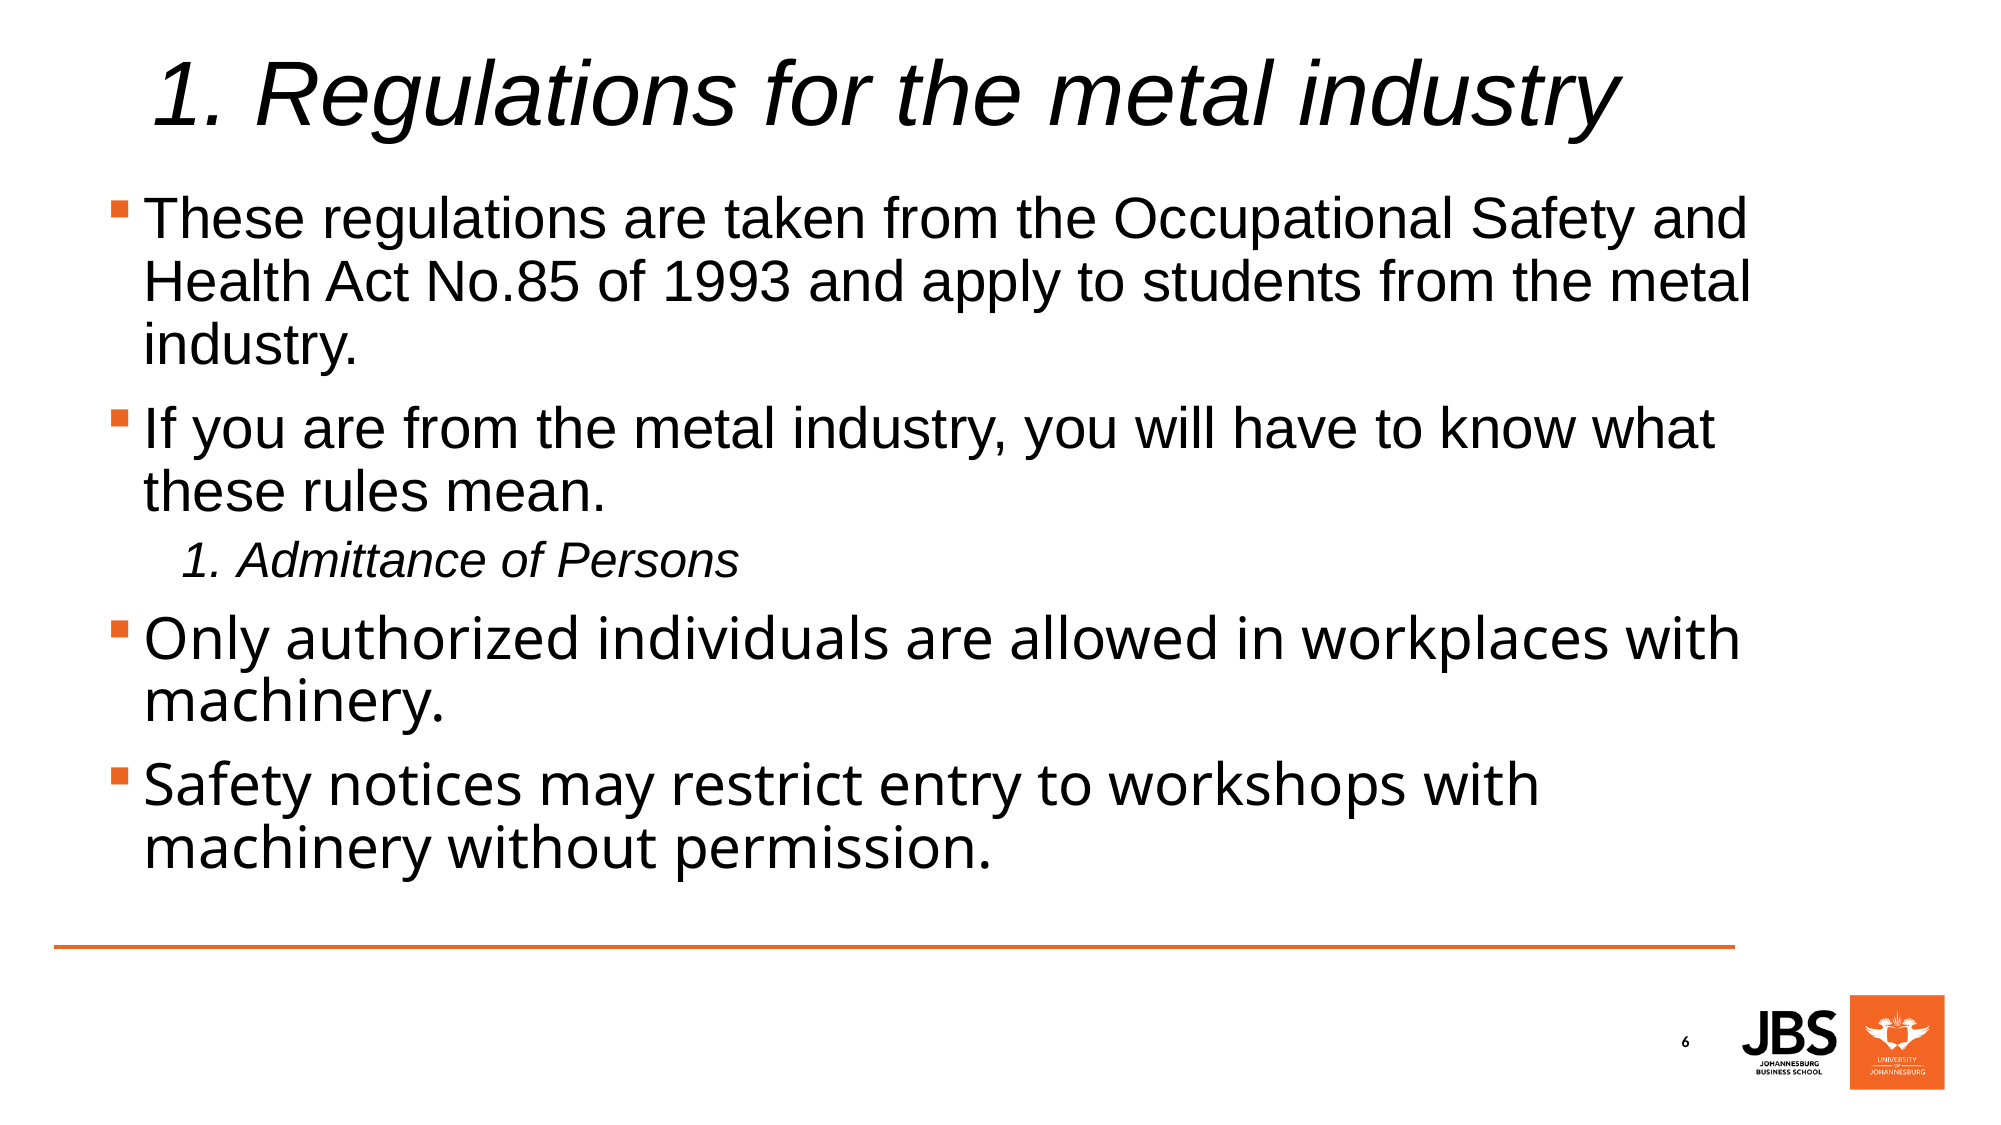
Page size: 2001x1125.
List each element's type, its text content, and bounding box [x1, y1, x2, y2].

list These regulations are taken from the Occupational Safety and Health Act No.85 of 1993 and apply to students from the metal industry. If you are from the metal industry, you will have to know what these rules mean. 1. Admittance of Persons Only authorized individuals are allowed in workplaces with machinery. Safety notices may restrict entry to workshops with machinery without permission. [91, 181, 1817, 1003]
picture [1728, 981, 1958, 1103]
title 1. Regulations for the metal industry [137, 10, 1863, 182]
